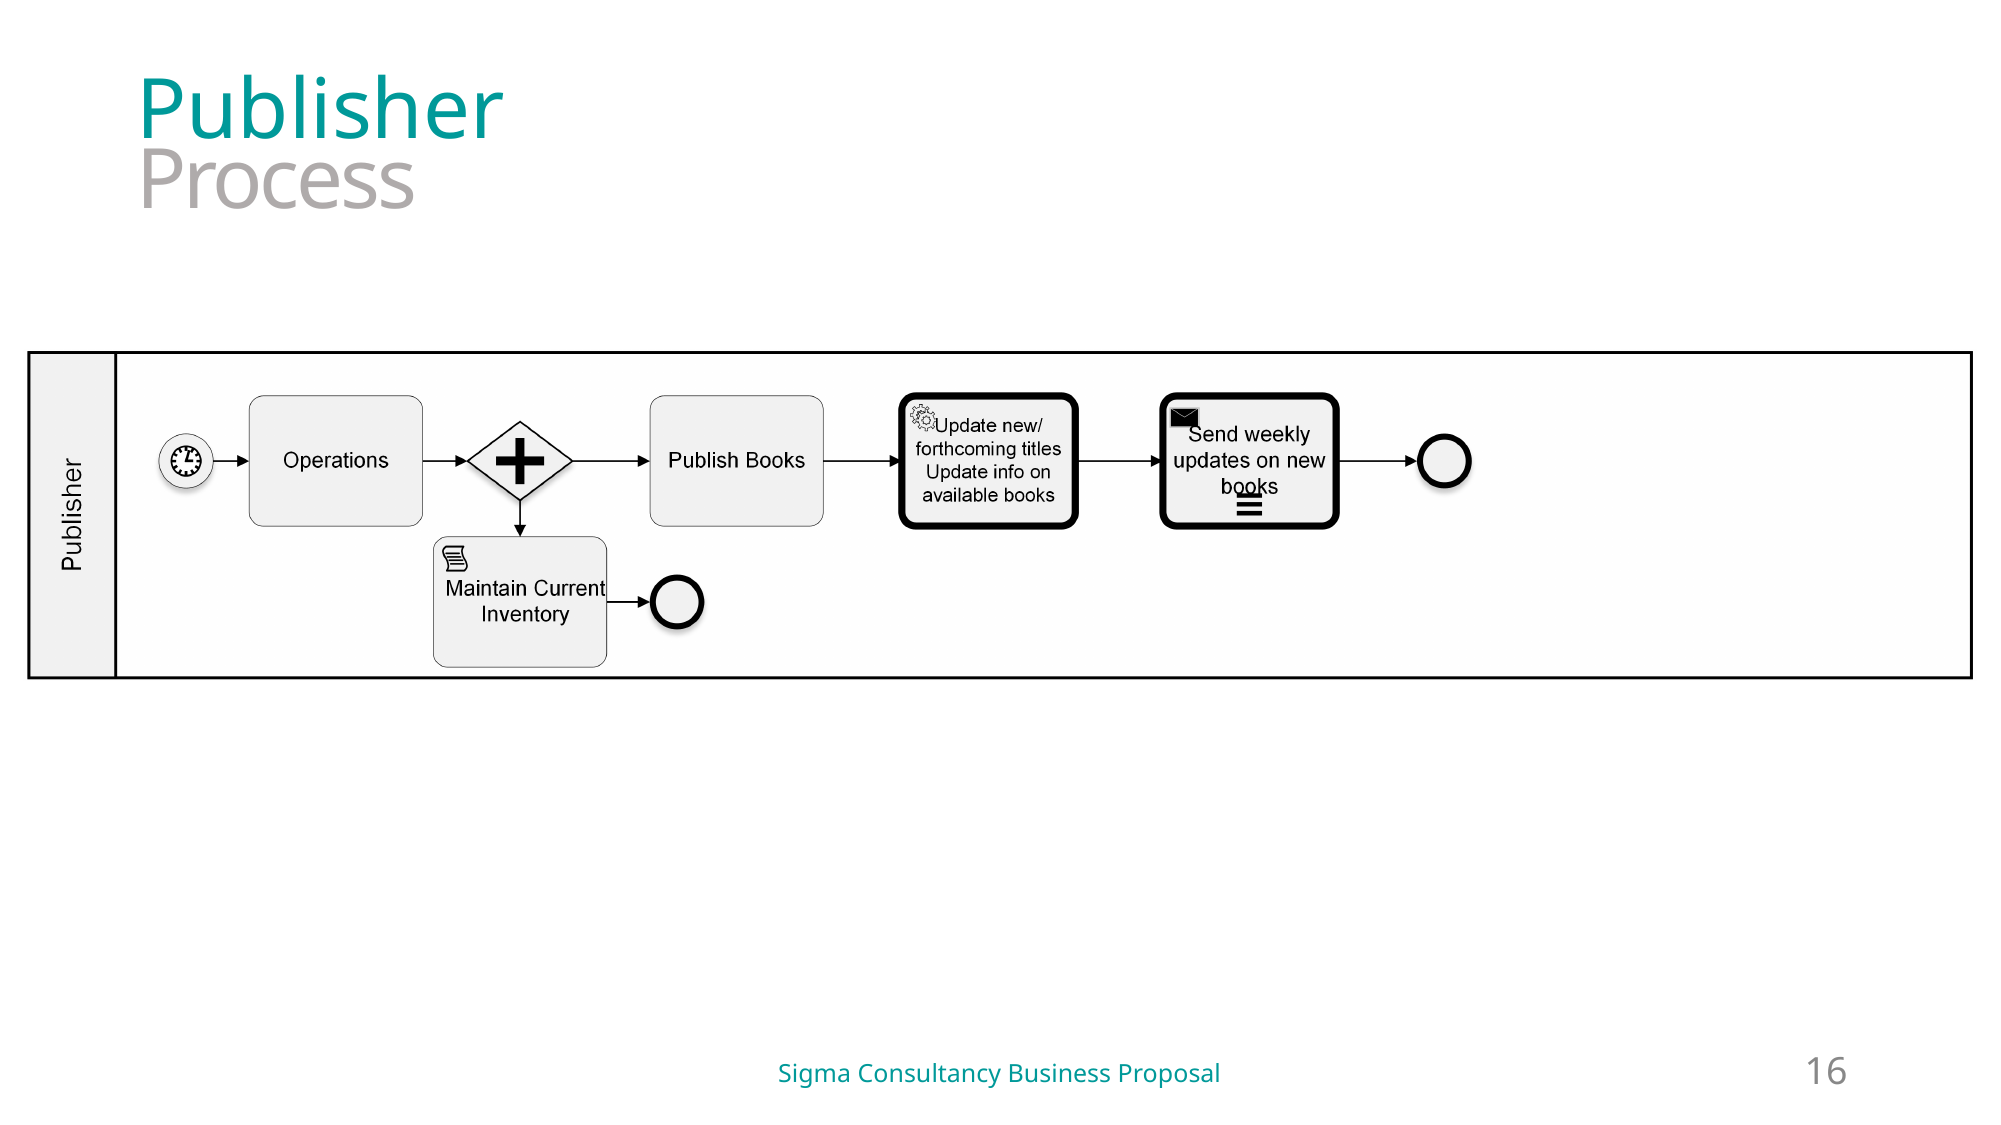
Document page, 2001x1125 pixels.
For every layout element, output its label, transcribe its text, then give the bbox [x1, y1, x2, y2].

footer Sigma Consultancy Business Proposal [662, 1042, 1338, 1103]
slide_number 16 [1412, 1042, 1863, 1103]
picture [23, 348, 1977, 681]
text_box Publisher Process [121, 23, 671, 286]
